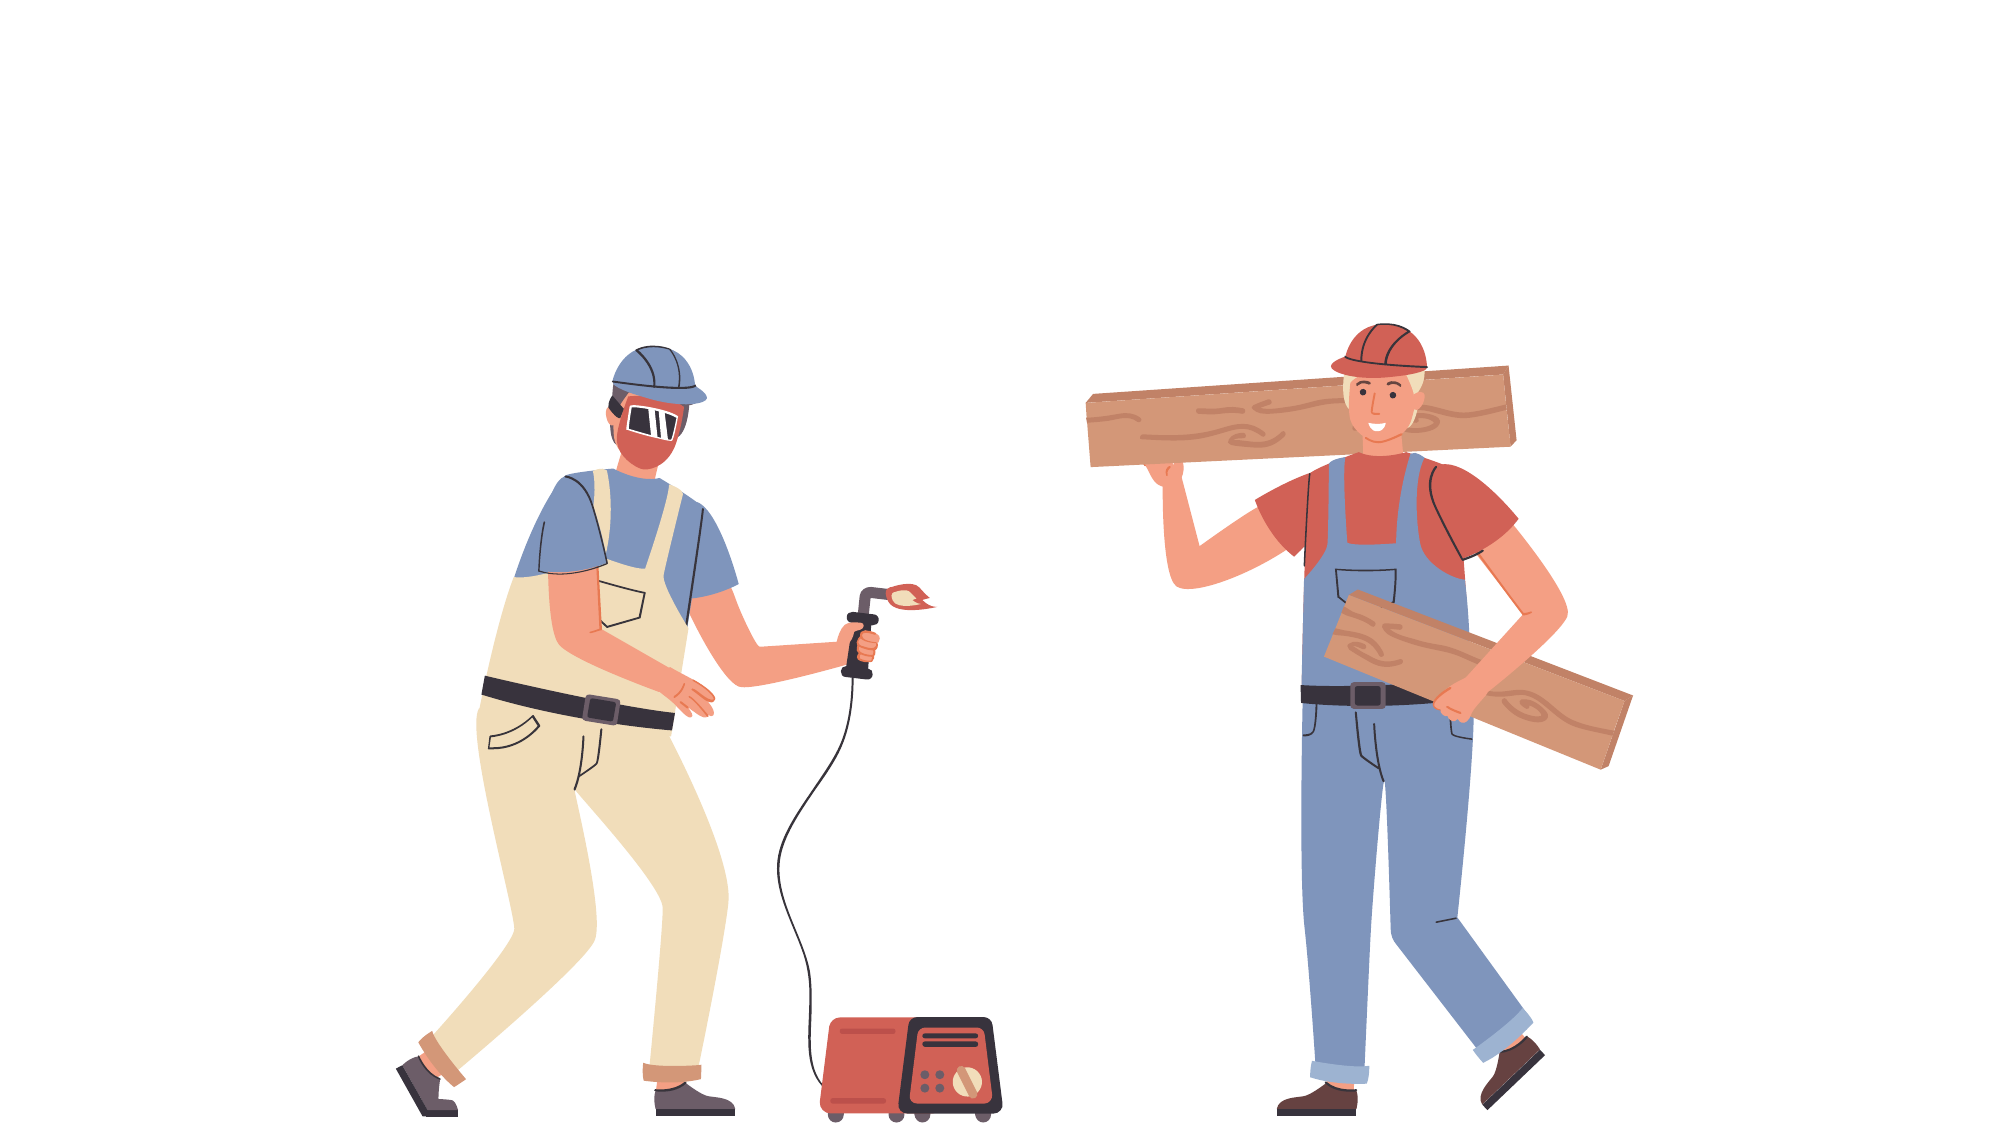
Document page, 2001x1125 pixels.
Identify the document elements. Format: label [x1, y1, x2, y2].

text_box [1085, 323, 1634, 1117]
text_box [395, 345, 1003, 1123]
